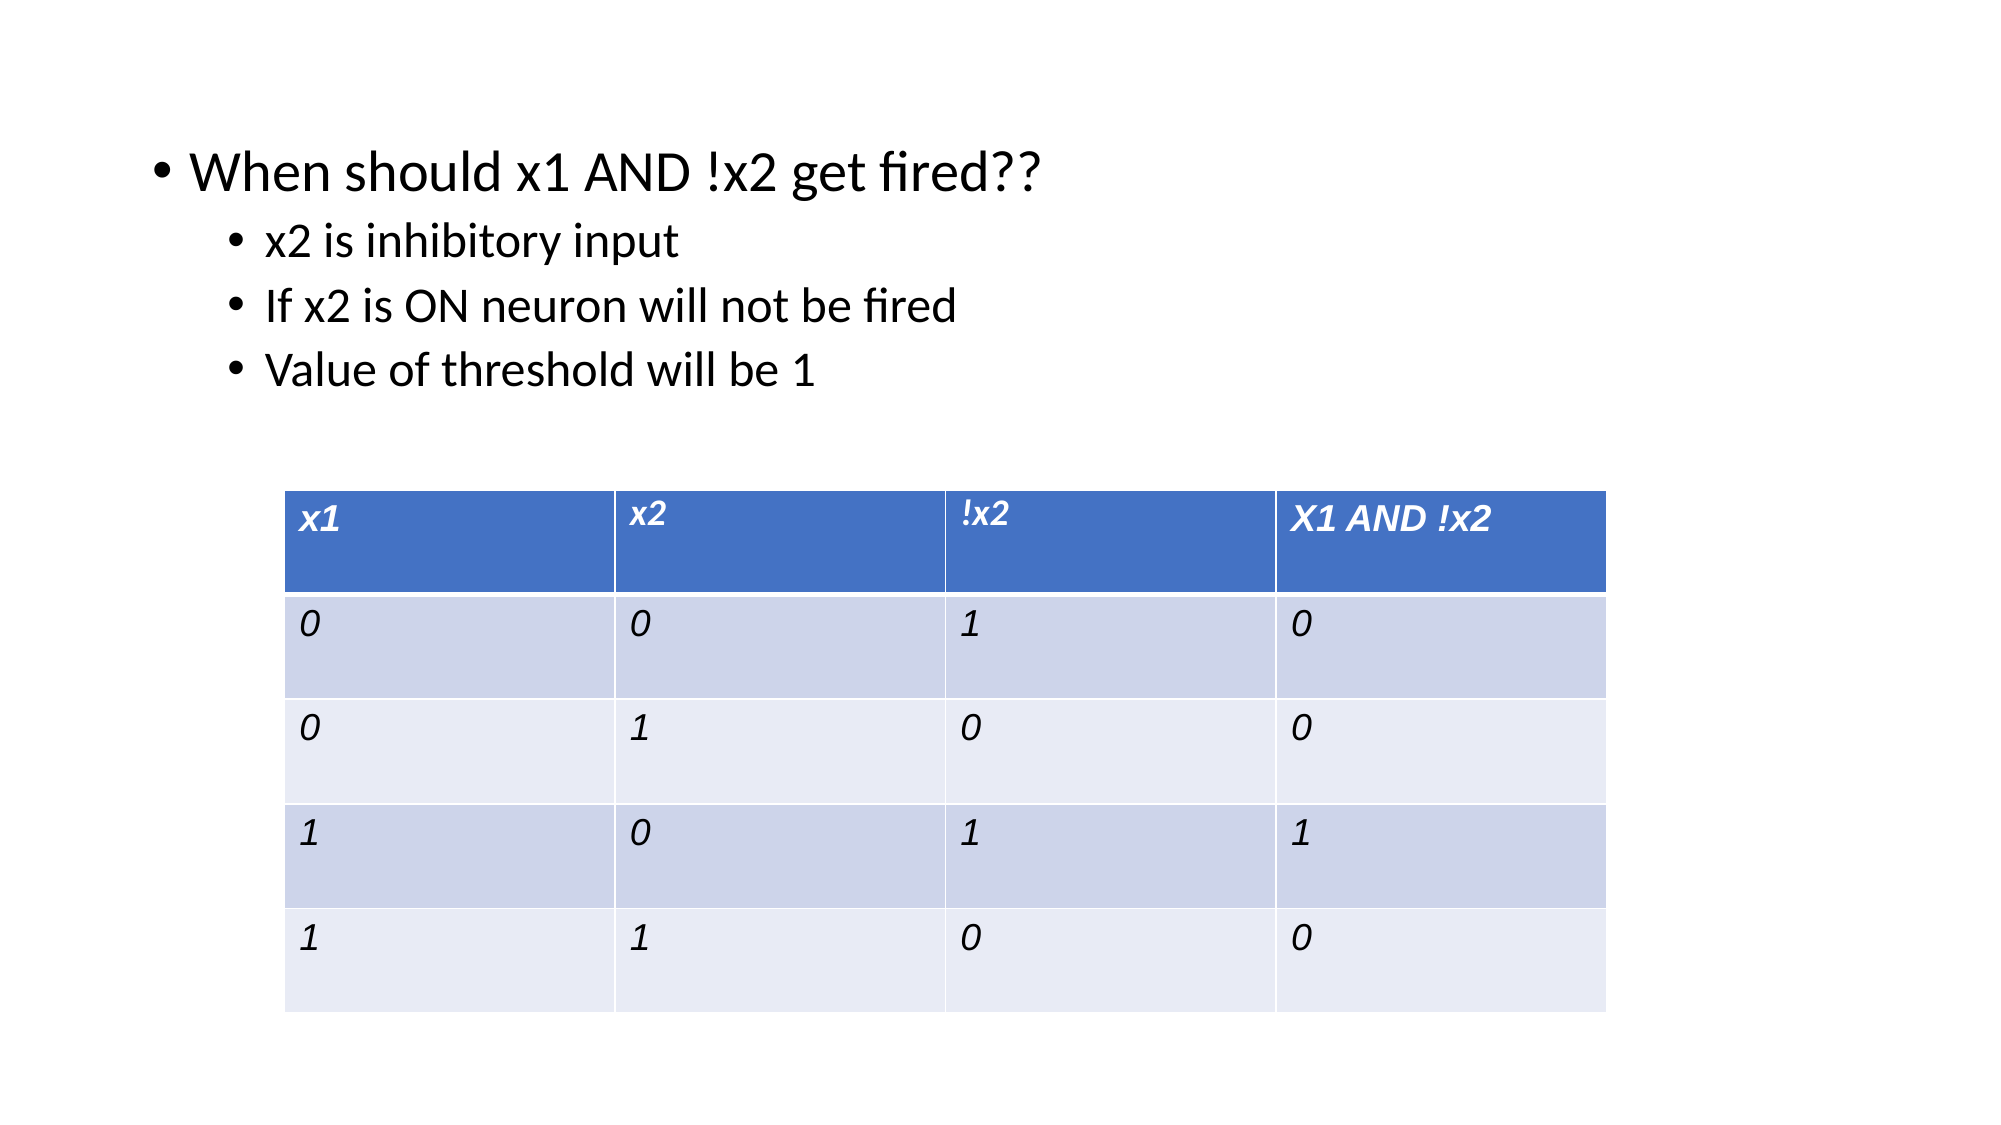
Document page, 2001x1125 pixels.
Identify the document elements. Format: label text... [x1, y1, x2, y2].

table_cell 0 [285, 700, 614, 803]
table_cell 0 [616, 805, 945, 908]
table_cell 0 [1277, 700, 1606, 803]
table_header x1 [285, 491, 614, 592]
table_cell 0 [946, 700, 1275, 803]
table_cell 1 [1277, 805, 1606, 908]
table_cell 0 [285, 597, 614, 698]
list When should x1 AND !x2 get fired?? x2 is inhibitory input If x2 is ON neuron will not be fired Value of threshold will be 1 [137, 133, 1863, 1014]
table_cell 1 [616, 700, 945, 803]
table_cell 1 [946, 597, 1275, 698]
table_cell 0 [616, 597, 945, 698]
table_cell 0 [1277, 909, 1606, 1012]
table_cell 1 [946, 805, 1275, 908]
table_header !x2 [946, 491, 1275, 592]
table_header X1 AND !x2 [1277, 491, 1606, 592]
table_cell 1 [285, 909, 614, 1012]
table_cell 1 [285, 805, 614, 908]
table_header x2 [616, 491, 945, 592]
table_cell 0 [1277, 597, 1606, 698]
table_cell 0 [946, 909, 1275, 1012]
table_cell 1 [616, 909, 945, 1012]
